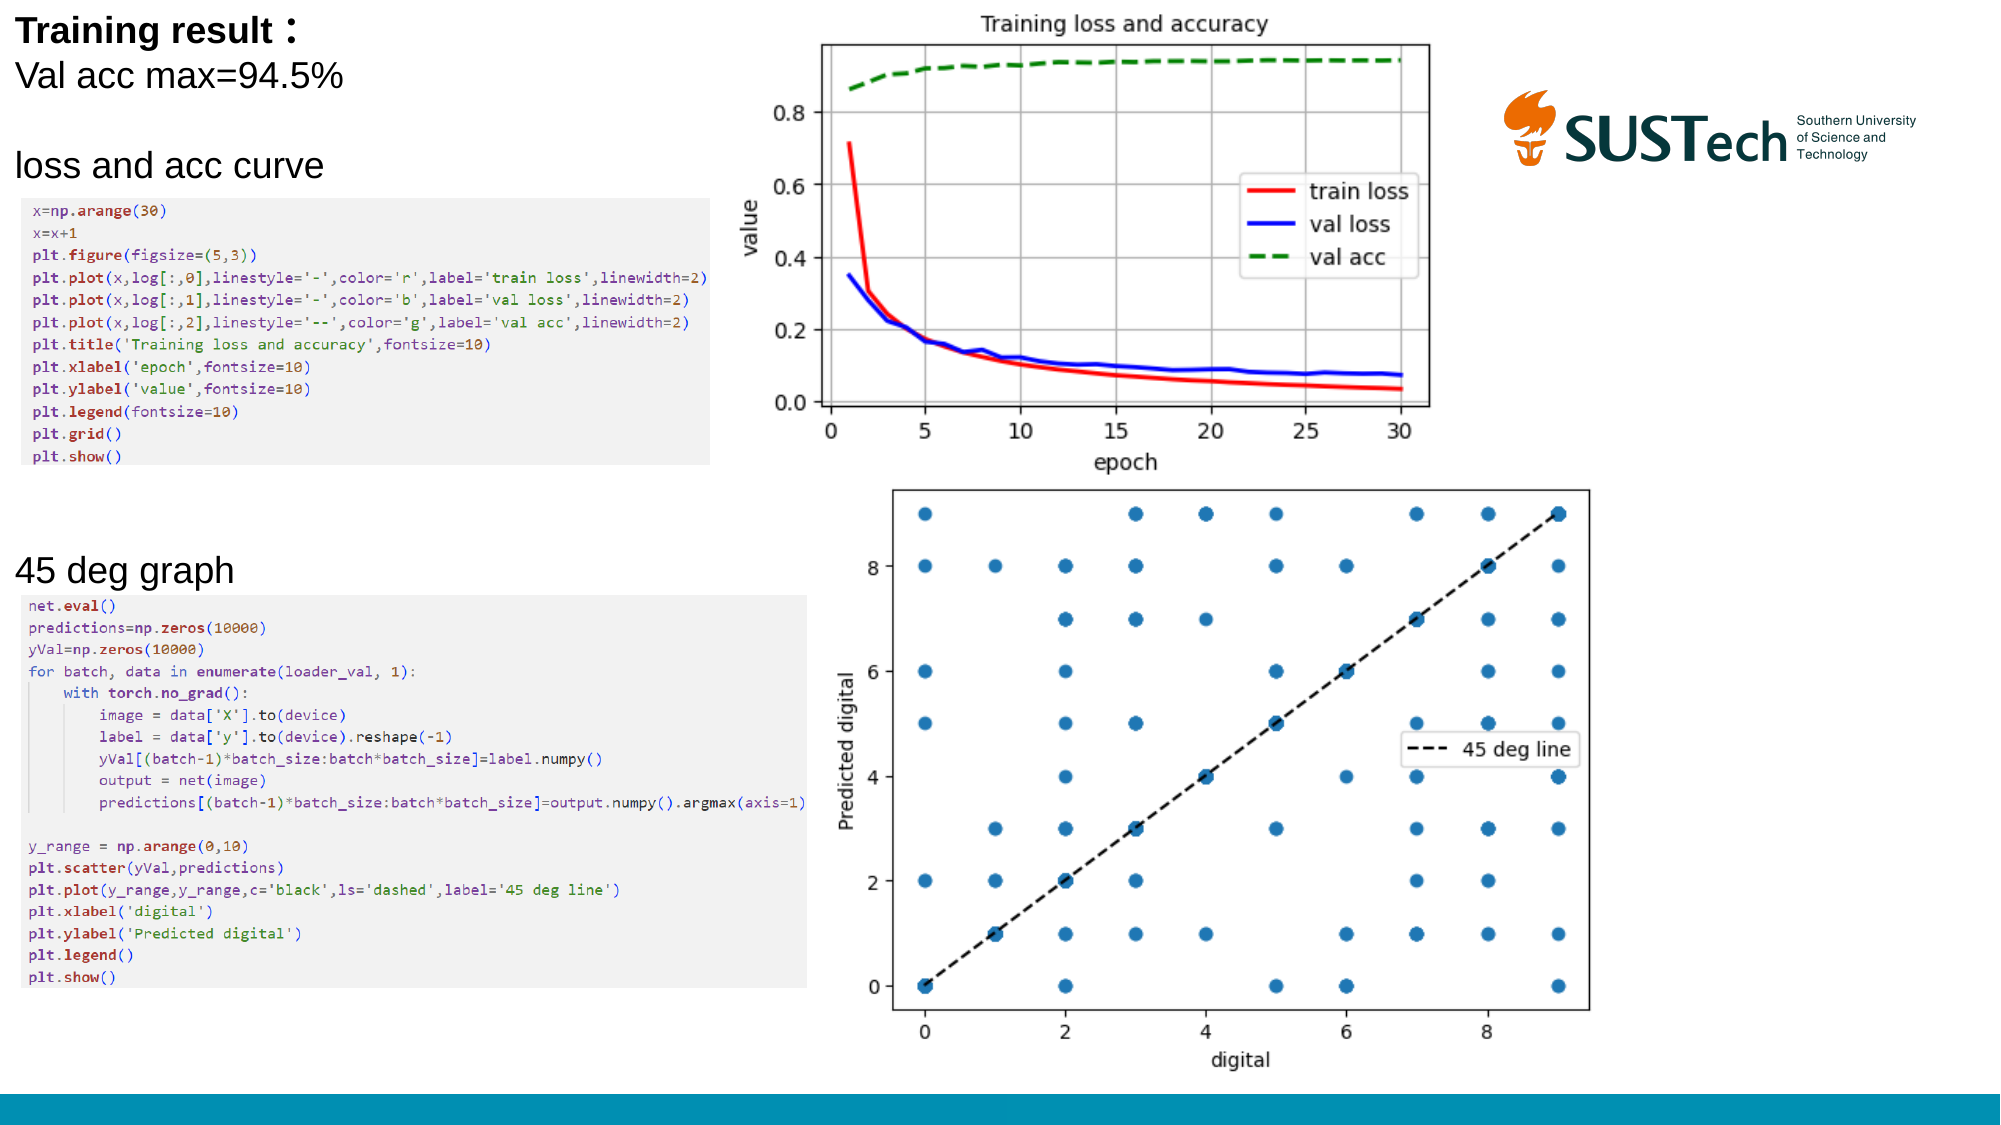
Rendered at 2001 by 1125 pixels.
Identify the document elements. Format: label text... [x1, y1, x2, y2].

picture [21, 198, 710, 465]
picture [1504, 90, 1916, 166]
picture [21, 595, 807, 988]
picture [726, 0, 1603, 1084]
text_box [0, 1094, 2000, 1125]
text_box Training result： Val acc max=94.5% loss and acc curve 45 deg graph [0, 0, 825, 844]
